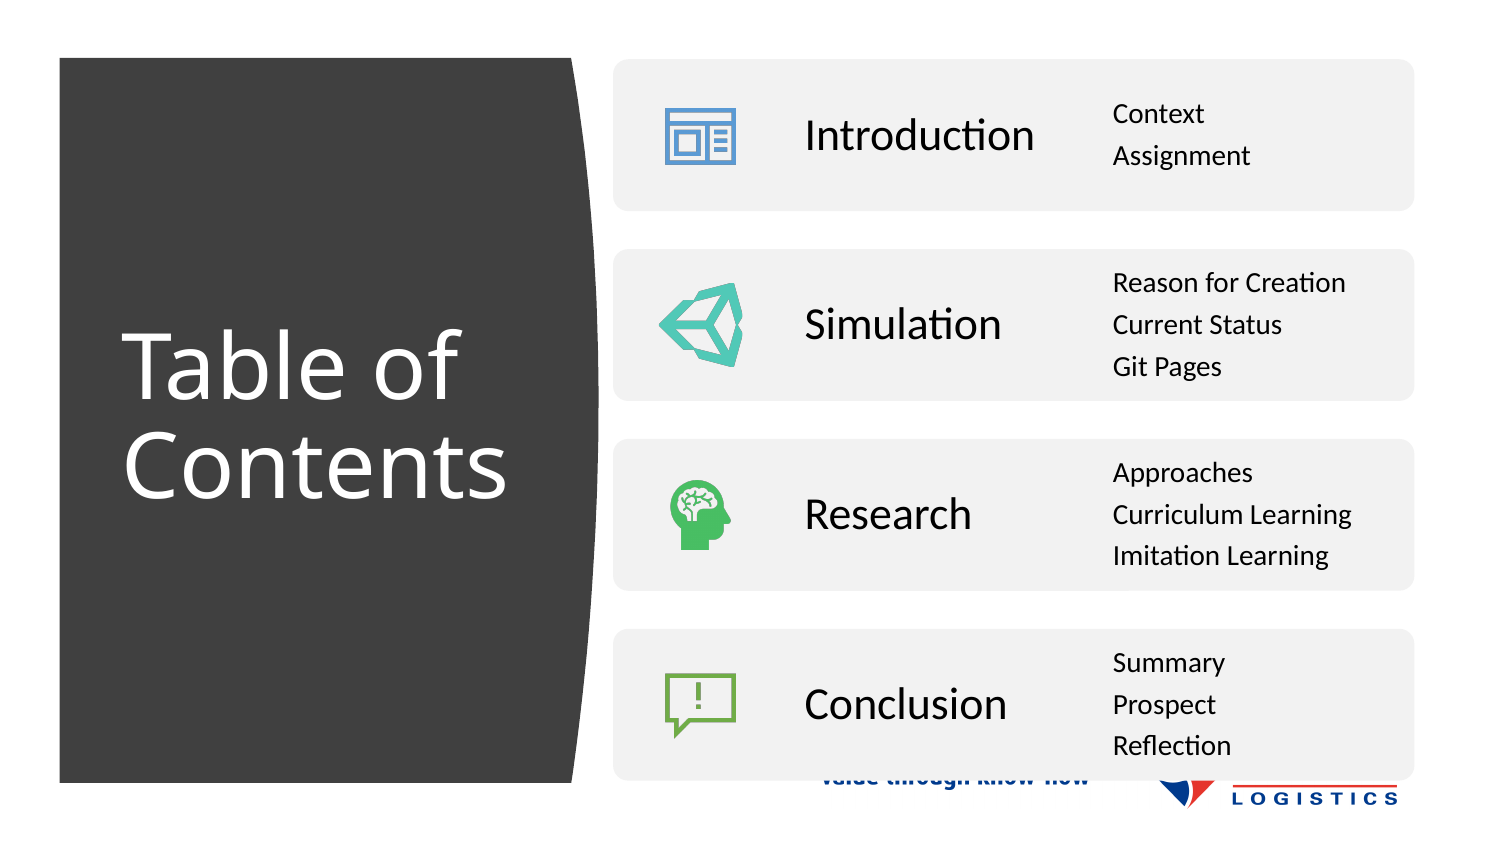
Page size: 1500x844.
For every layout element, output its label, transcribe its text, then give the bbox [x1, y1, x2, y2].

text_box [58, 56, 600, 784]
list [638, 57, 1441, 782]
picture [820, 782, 1397, 809]
title Table of Contents [106, 124, 527, 715]
